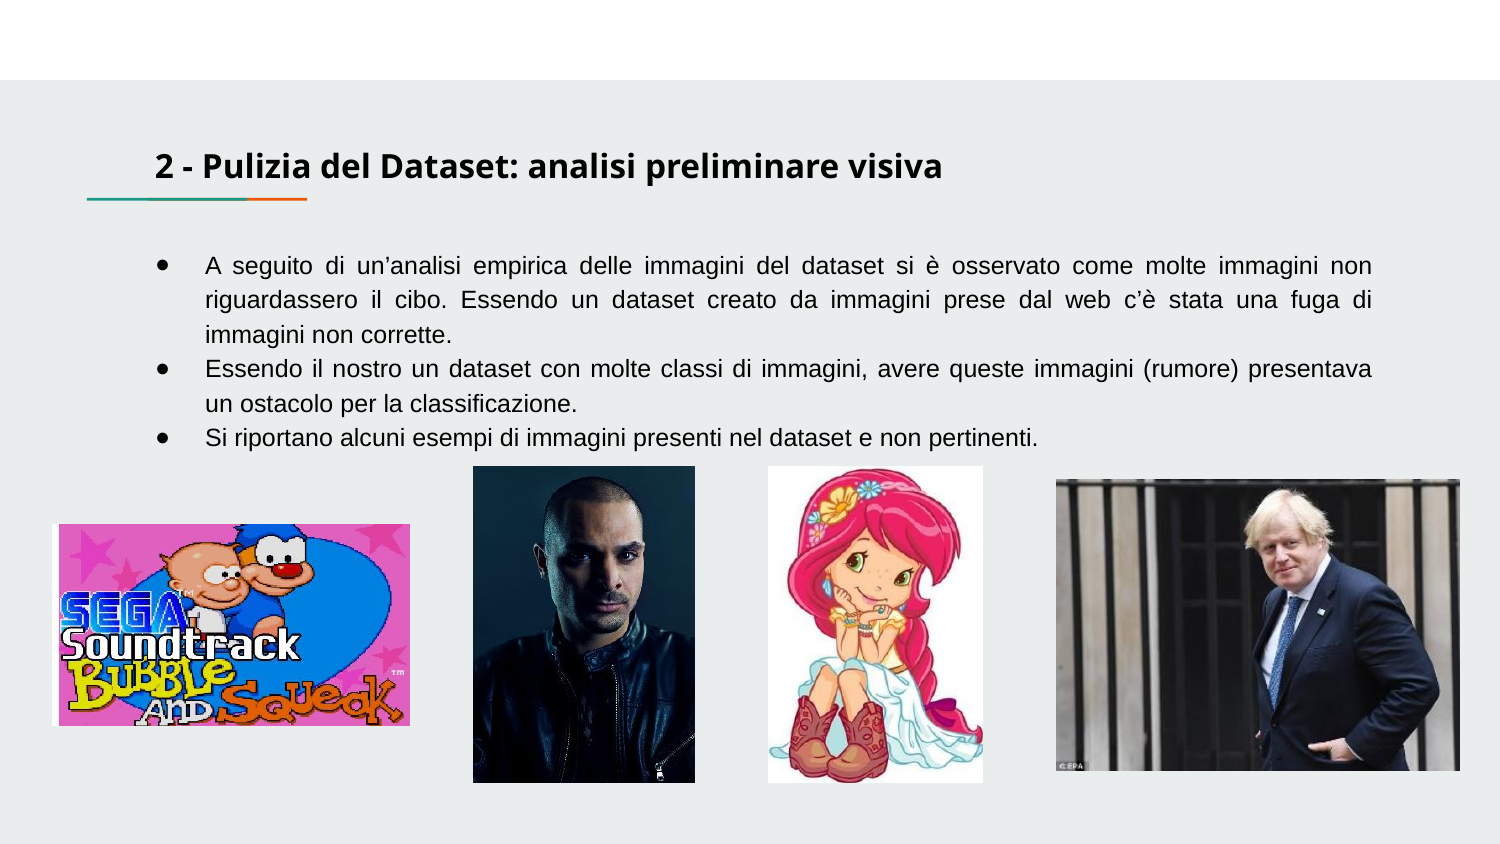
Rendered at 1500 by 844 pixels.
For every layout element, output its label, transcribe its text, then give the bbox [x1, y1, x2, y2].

picture [51, 523, 410, 726]
picture [1056, 478, 1460, 771]
text_box 2 - Pulizia del Dataset: analisi preliminare visiva [139, 130, 1199, 201]
picture [768, 466, 983, 783]
picture [472, 466, 695, 783]
text_box A seguito di un’analisi empirica delle immagini del dataset si è osservato come molte immagini non riguardassero il cibo. Essendo un dataset creato da immagini prese dal web c’è stata una fuga di immagini non corrette. Essendo il nostro un dataset con molte classi di immagini, avere queste immagini (rumore) presentava un ostacolo per la classificazione. Si riportano alcuni esempi di immagini presenti nel dataset e non pertinenti. [115, 229, 1390, 467]
